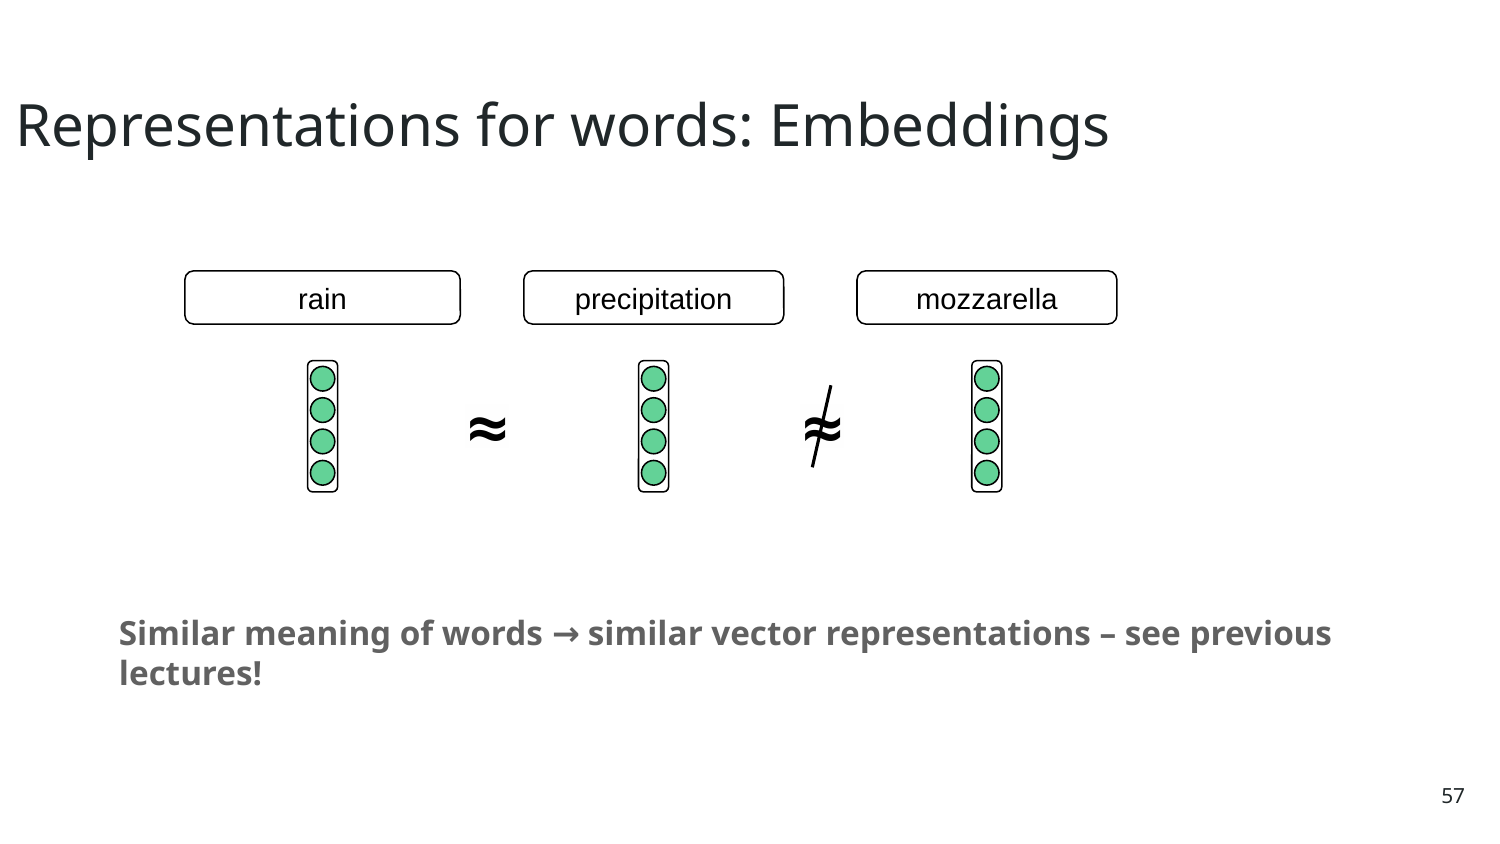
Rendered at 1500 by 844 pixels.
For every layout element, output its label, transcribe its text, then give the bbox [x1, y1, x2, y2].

text_box mozzarella [857, 270, 1117, 325]
picture [799, 404, 811, 448]
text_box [811, 385, 832, 468]
text_box precipitation [523, 270, 784, 325]
slide_number 57 [1389, 764, 1480, 830]
text_box rain [184, 270, 461, 325]
text_box [971, 360, 1002, 492]
text_box [307, 360, 338, 492]
picture [832, 404, 844, 448]
text_box [638, 360, 669, 492]
picture [464, 404, 509, 448]
title Representations for words: Embeddings [0, 72, 1398, 167]
list Similar meaning of words → similar vector representations – see previous lectures! [103, 597, 1464, 661]
